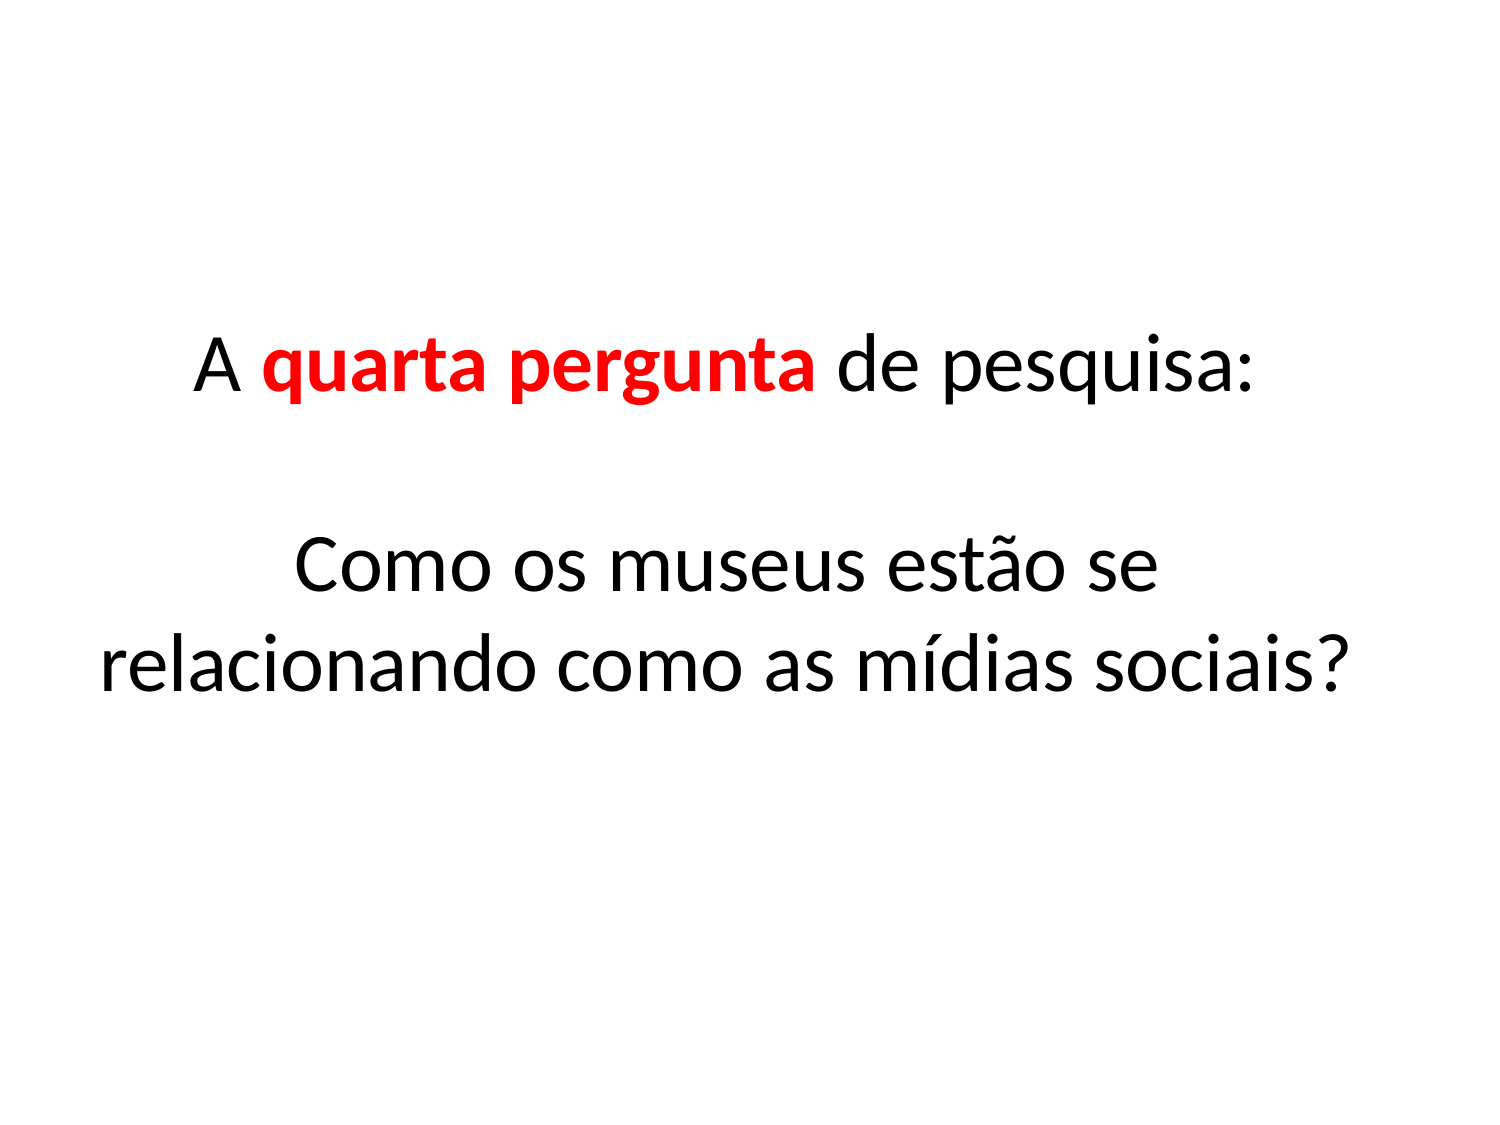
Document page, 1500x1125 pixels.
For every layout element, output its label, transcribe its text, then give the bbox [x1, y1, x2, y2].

text_box A quarta pergunta de pesquisa: [191, 306, 1267, 409]
text_box Como os museus estão se relacionando como as mídias sociais? [97, 505, 1362, 708]
